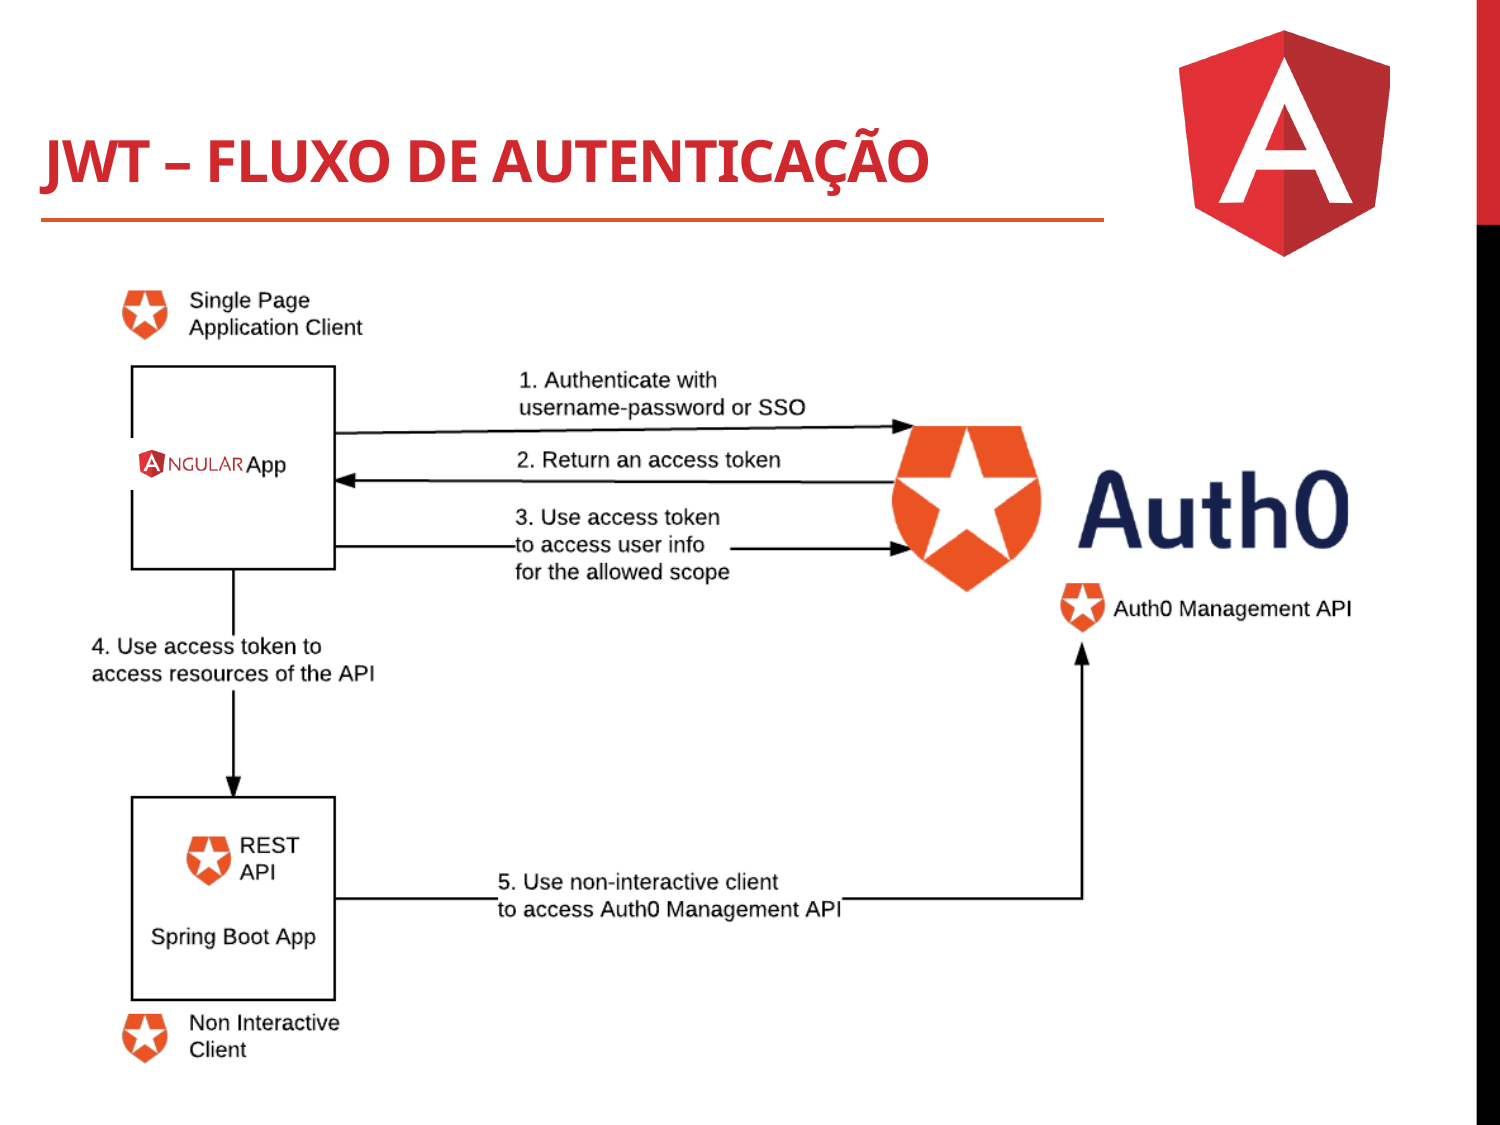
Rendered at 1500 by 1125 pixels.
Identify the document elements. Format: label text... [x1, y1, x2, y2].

picture [40, 25, 1424, 1125]
title Jwt – fluxo de autenticação [29, 53, 1172, 202]
